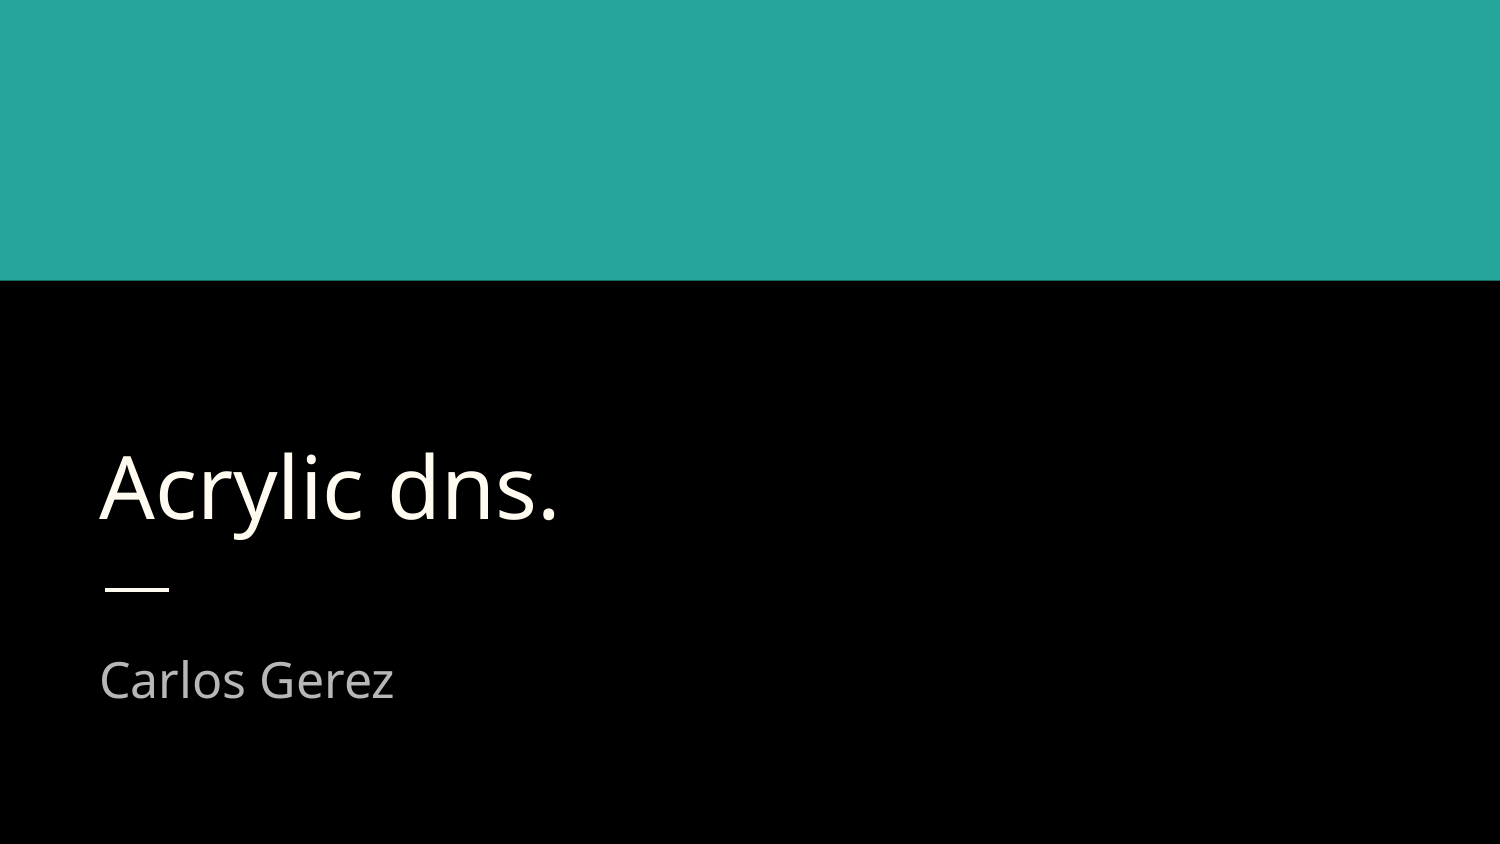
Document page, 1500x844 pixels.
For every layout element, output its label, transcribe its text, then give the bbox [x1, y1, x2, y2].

subtitle Carlos Gerez [84, 630, 1416, 760]
title Acrylic dns. [84, 310, 1416, 561]
